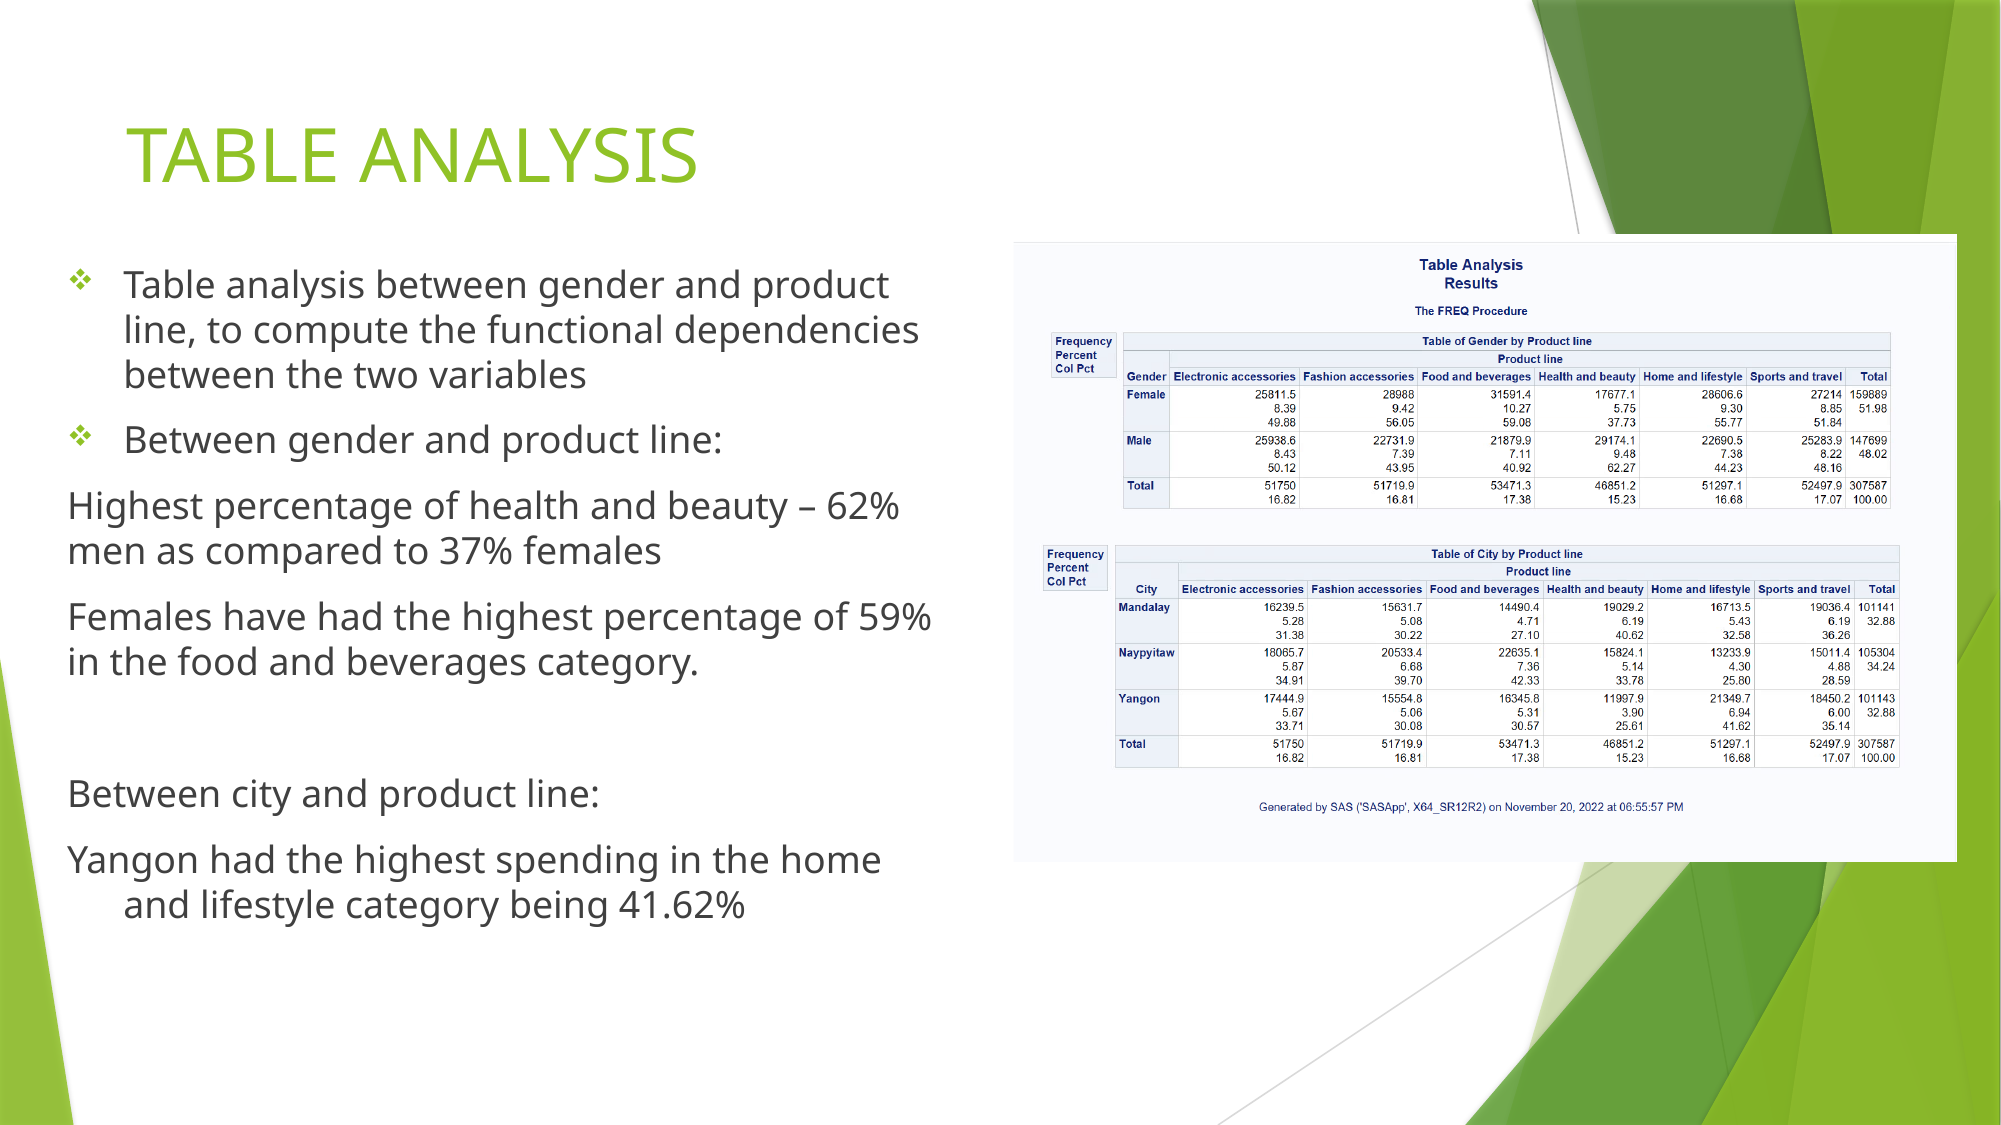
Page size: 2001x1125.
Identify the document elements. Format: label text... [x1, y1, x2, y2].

text_box Table analysis between gender and product line, to compute the functional dependencies between the two variables Between gender and product line: Highest percentage of health and beauty – 62% men as compared to 37% females Females have had the highest percentage of 59% in the food and beverages category. Between city and product line: Yangon had the highest spending in the home and lifestyle category being 41.62% [52, 253, 960, 981]
picture [1012, 233, 1958, 862]
title TABLE ANALYSIS [111, 99, 1522, 317]
